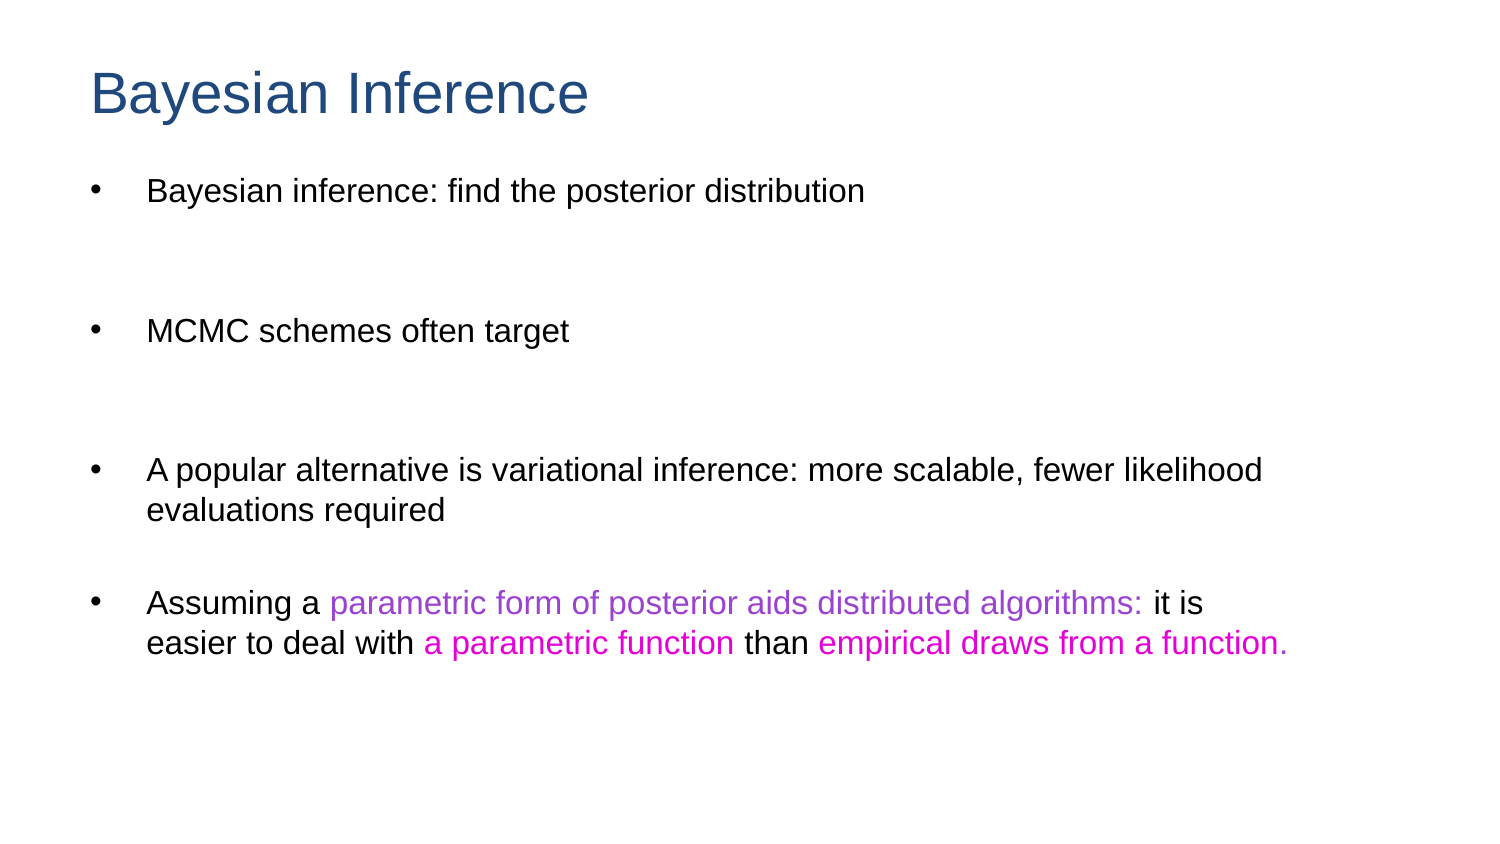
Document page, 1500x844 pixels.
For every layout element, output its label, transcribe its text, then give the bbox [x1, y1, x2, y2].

title Bayesian Inference [75, 47, 1417, 154]
